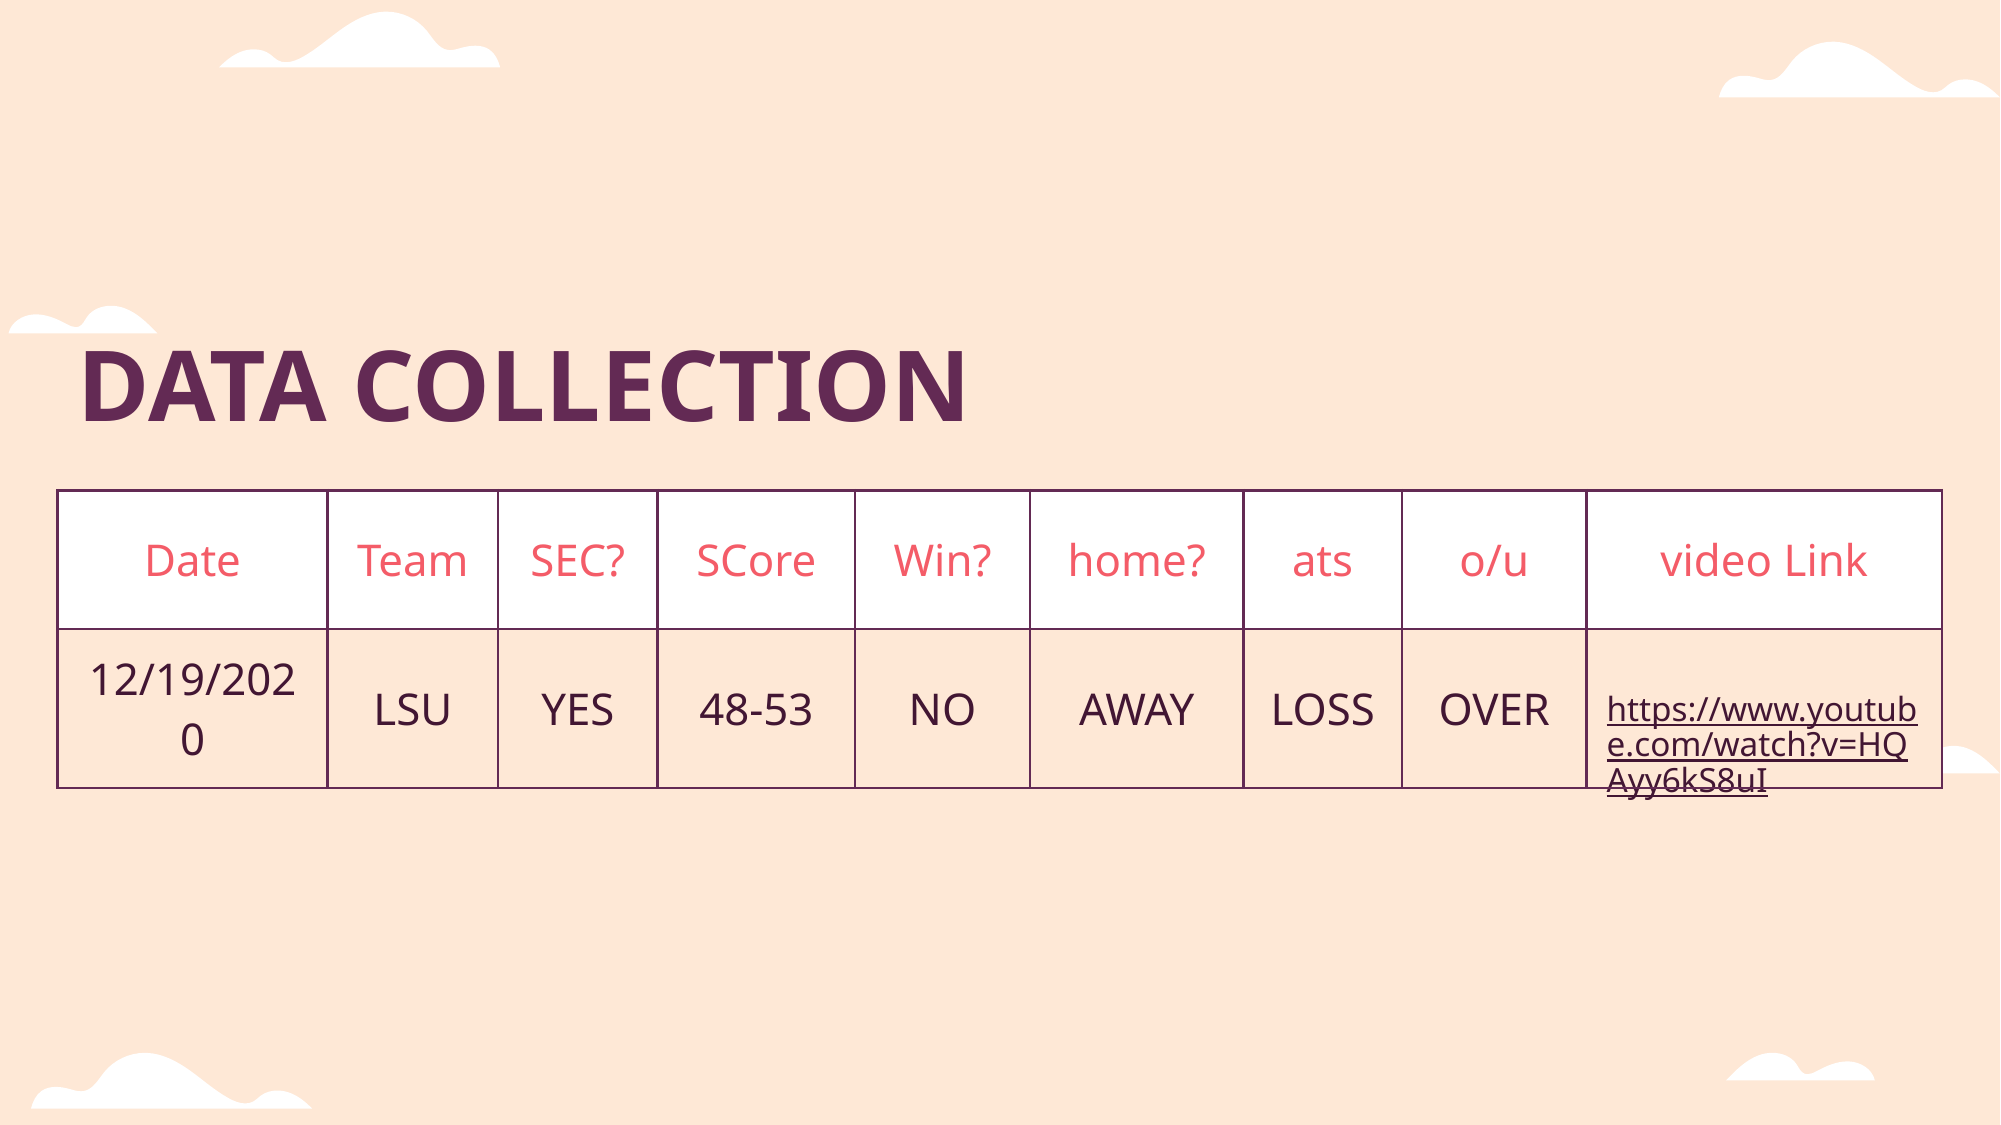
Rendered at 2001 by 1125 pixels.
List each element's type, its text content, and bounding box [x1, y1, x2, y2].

table_header ats [1245, 492, 1401, 628]
table_header SEC? [499, 492, 656, 628]
table_cell LOSS [1245, 630, 1401, 787]
table_cell YES [499, 630, 656, 787]
table_header Win? [856, 492, 1029, 628]
title DATA COLLECTION [57, 319, 1743, 445]
table_cell 12/19/2020 [59, 630, 326, 787]
table_header o/u [1403, 492, 1585, 628]
table_cell OVER [1403, 630, 1585, 787]
table_cell AWAY [1031, 630, 1242, 787]
table_header Date [59, 492, 326, 628]
table_header SCore [659, 492, 854, 628]
table_cell 48-53 [659, 630, 854, 787]
table_cell https://www.youtube.com/watch?v=HQAyy6kS8uI [1588, 630, 1941, 787]
table_header Team [329, 492, 497, 628]
table_header home? [1031, 492, 1242, 628]
table_header video Link [1588, 492, 1941, 628]
table_cell LSU [329, 630, 497, 787]
table_cell NO [856, 630, 1029, 787]
